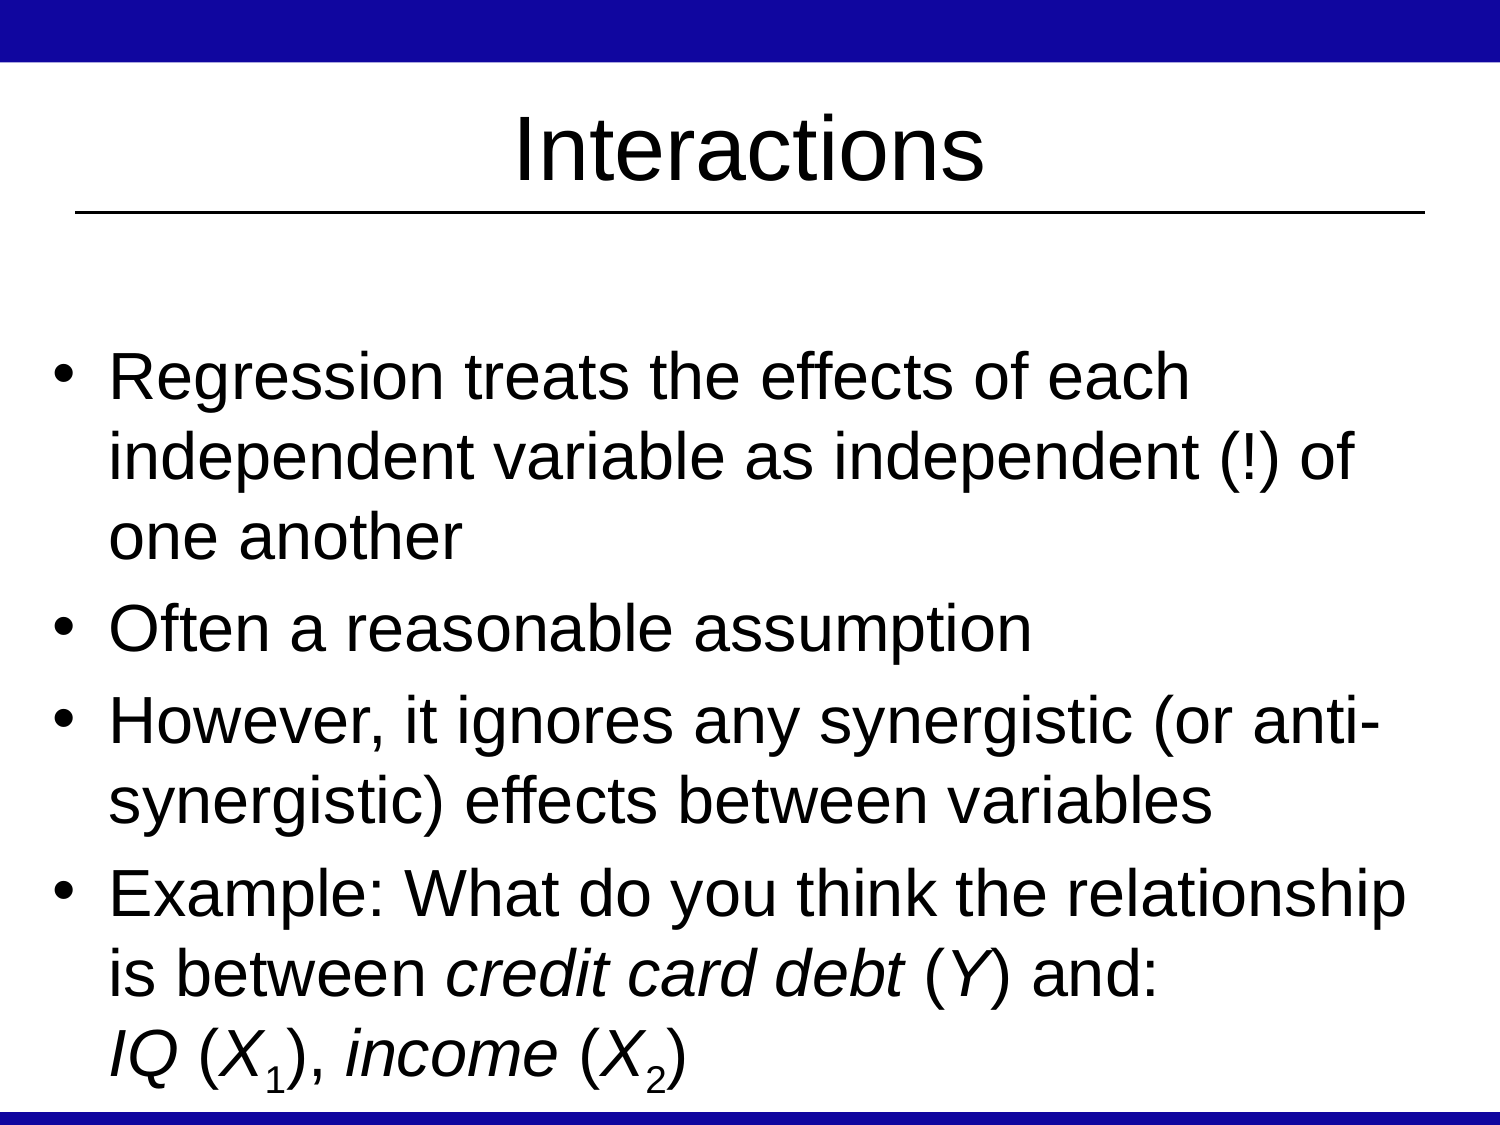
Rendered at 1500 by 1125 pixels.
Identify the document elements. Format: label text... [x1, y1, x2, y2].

list Regression treats the effects of each independent variable as independent (!) of one another Often a reasonable assumption However, it ignores any synergistic (or anti-synergistic) effects between variables Example: What do you think the relationship is between credit card debt (Y) and: IQ (X1), income (X2) [37, 324, 1475, 1088]
title Interactions [75, 50, 1425, 238]
